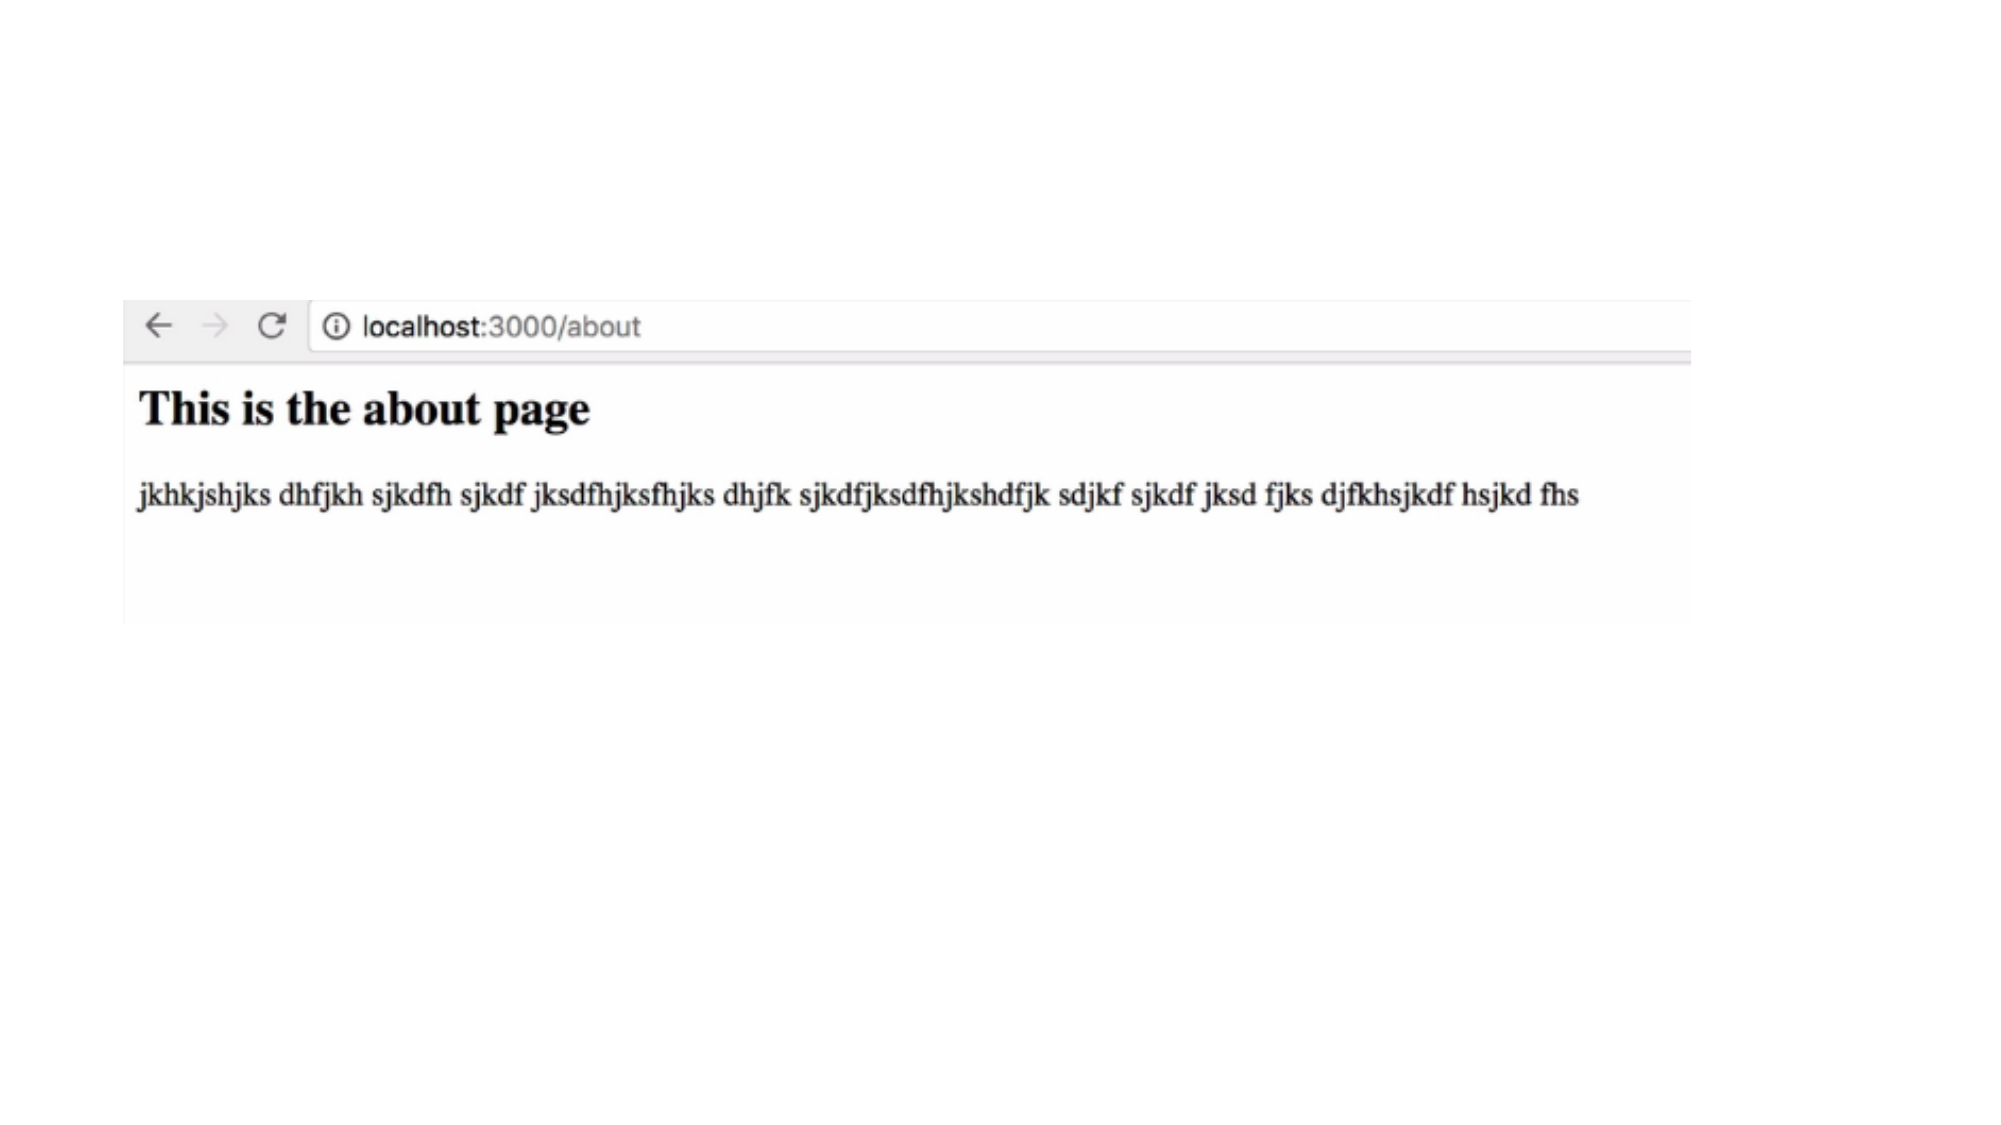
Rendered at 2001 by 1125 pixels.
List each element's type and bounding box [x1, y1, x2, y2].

picture [123, 299, 1692, 624]
